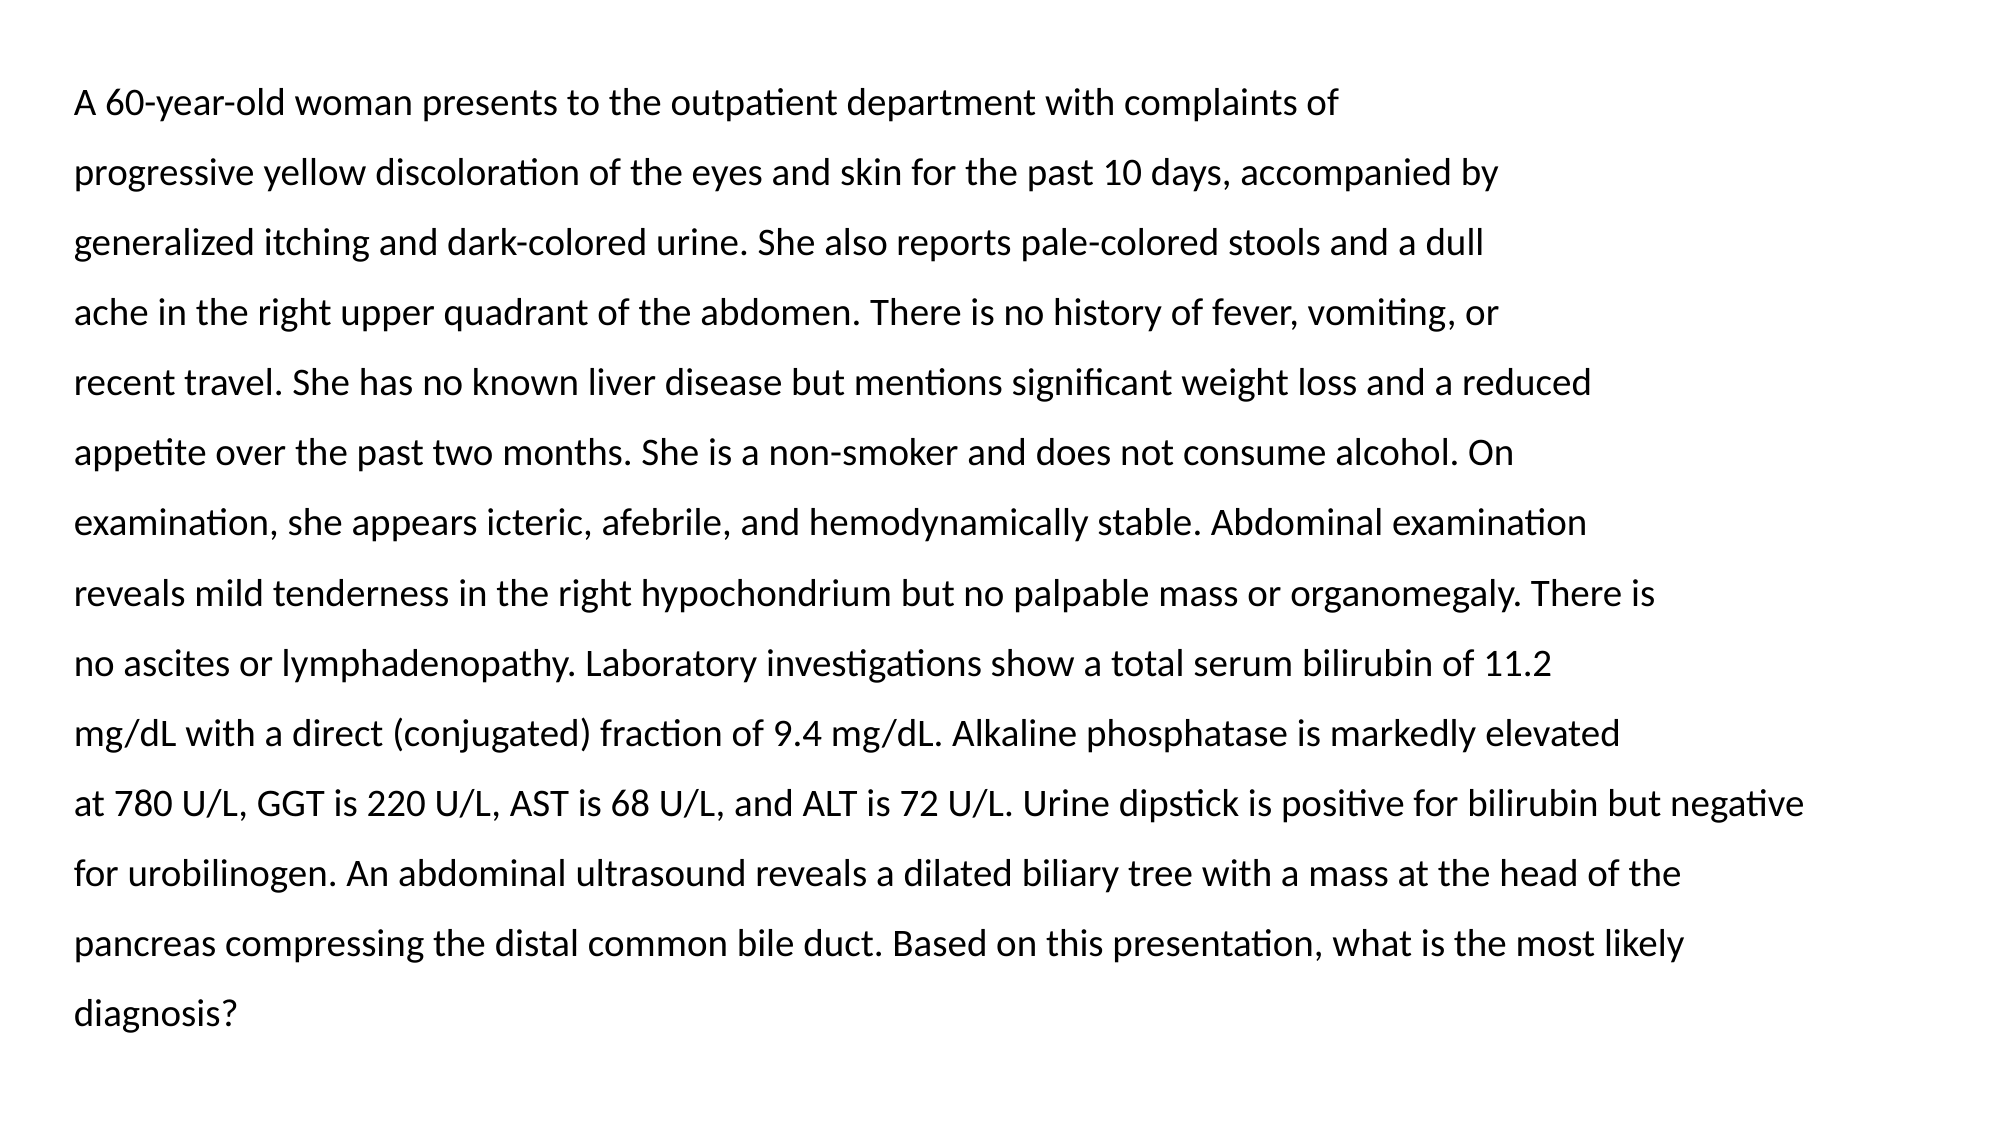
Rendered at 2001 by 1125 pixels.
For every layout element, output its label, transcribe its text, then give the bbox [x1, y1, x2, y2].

list A 60-year-old woman presents to the outpatient department with complaints of progressive yellow discoloration of the eyes and skin for the past 10 days, accompanied by generalized itching and dark-colored urine. She also reports pale-colored stools and a dull ache in the right upper quadrant of the abdomen. There is no history of fever, vomiting, or recent travel. She has no known liver disease but mentions significant weight loss and a reduced appetite over the past two months. She is a non-smoker and does not consume alcohol. On examination, she appears icteric, afebrile, and hemodynamically stable. Abdominal examination reveals mild tenderness in the right hypochondrium but no palpable mass or organomegaly. There is no ascites or lymphadenopathy. Laboratory investigations show a total serum bilirubin of 11.2 mg/dL with a direct (conjugated) fraction of 9.4 mg/dL. Alkaline phosphatase is markedly elevated at 780 U/L, GGT is 220 U/L, AST is 68 U/L, and ALT is 72 U/L. Urine dipstick is positive for bilirubin but negative for urobilinogen. An abdominal ultrasound reveals a dilated biliary tree with a mass at the head of the pancreas compressing the distal common bile duct. Based on this presentation, what is the most likely diagnosis? [58, 59, 1863, 1066]
